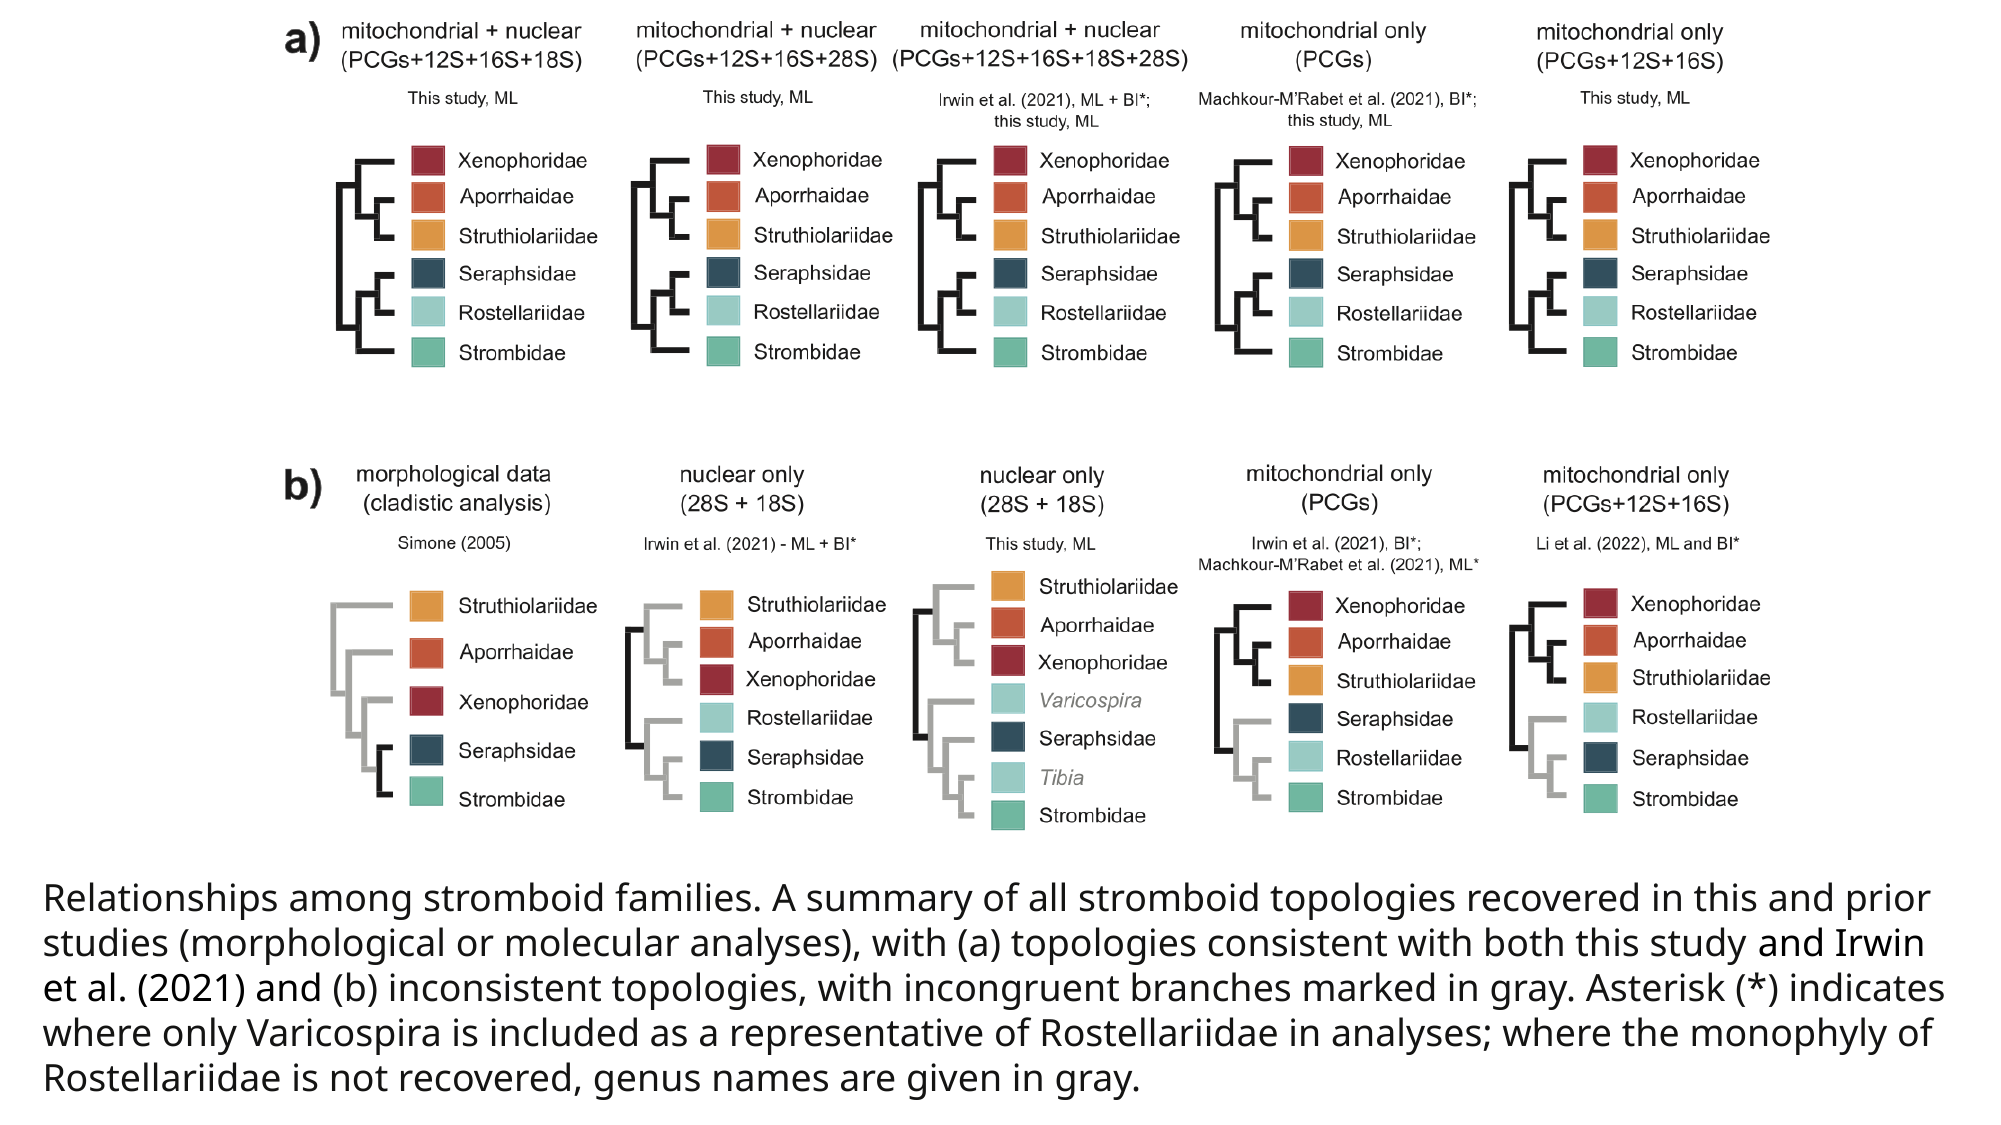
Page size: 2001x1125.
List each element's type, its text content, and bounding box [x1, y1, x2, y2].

picture [245, 0, 1814, 867]
text_box Relationships among stromboid families. A summary of all stromboid topologies recovered in this and prior studies (morphological or molecular analyses), with (a) topologies consistent with both this study and Irwin et al. (2021) and (b) inconsistent topologies, with incongruent branches marked in gray. Asterisk (*) indicates where only Varicospira is included as a representative of Rostellariidae in analyses; where the monophyly of Rostellariidae is not recovered, genus names are given in gray. [27, 866, 1973, 1106]
